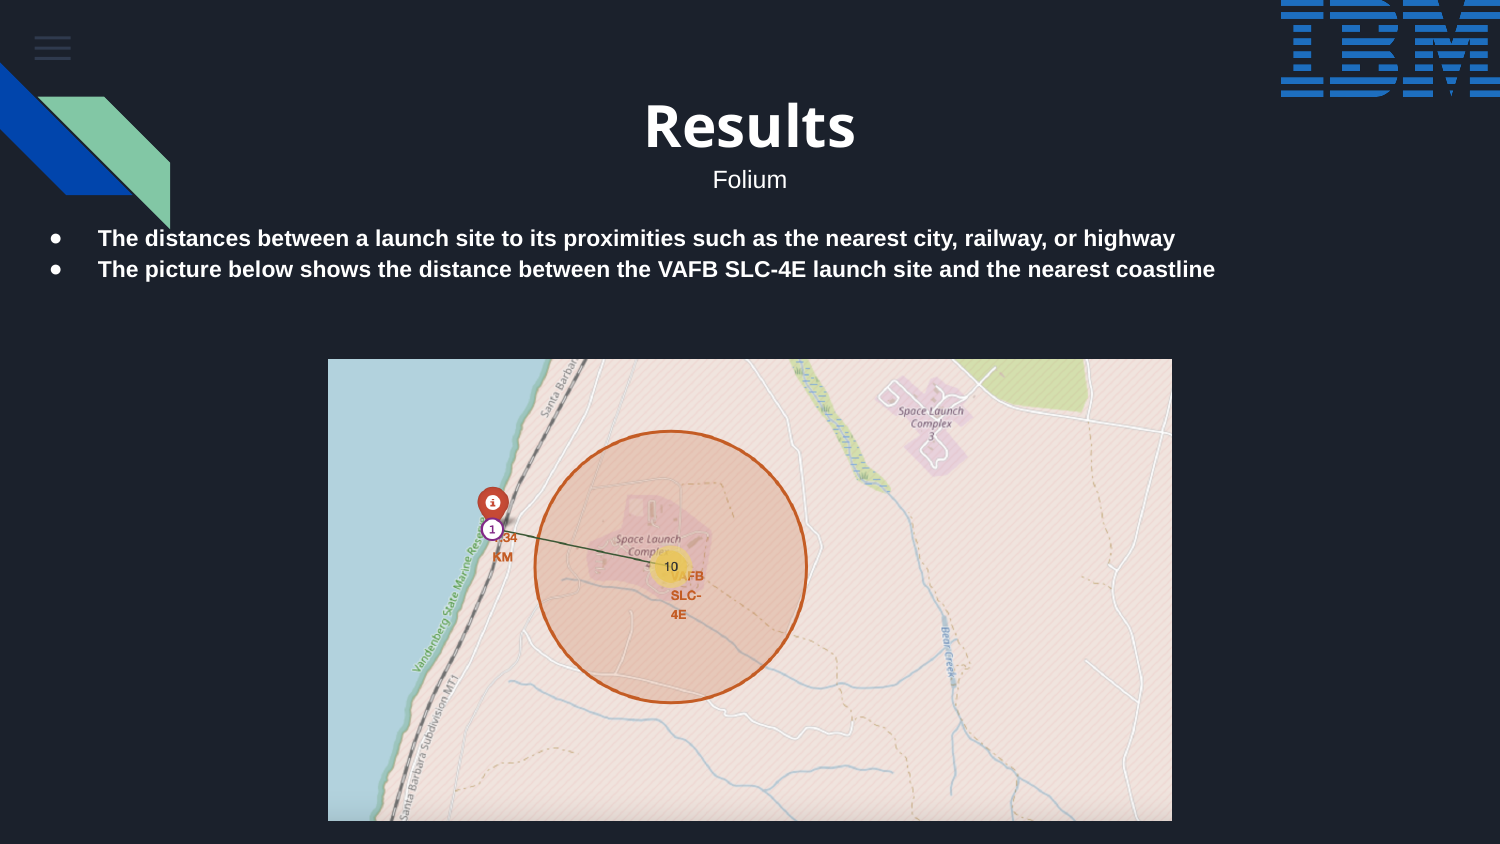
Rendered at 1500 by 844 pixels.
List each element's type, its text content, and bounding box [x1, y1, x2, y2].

list The distances between a launch site to its proximities such as the nearest city, railway, or highway The picture below shows the distance between the VAFB SLC-4E launch site and the nearest coastline [7, 204, 1425, 333]
picture [1281, 0, 1500, 97]
picture [327, 359, 1172, 822]
title Results Folium [438, 63, 1062, 173]
